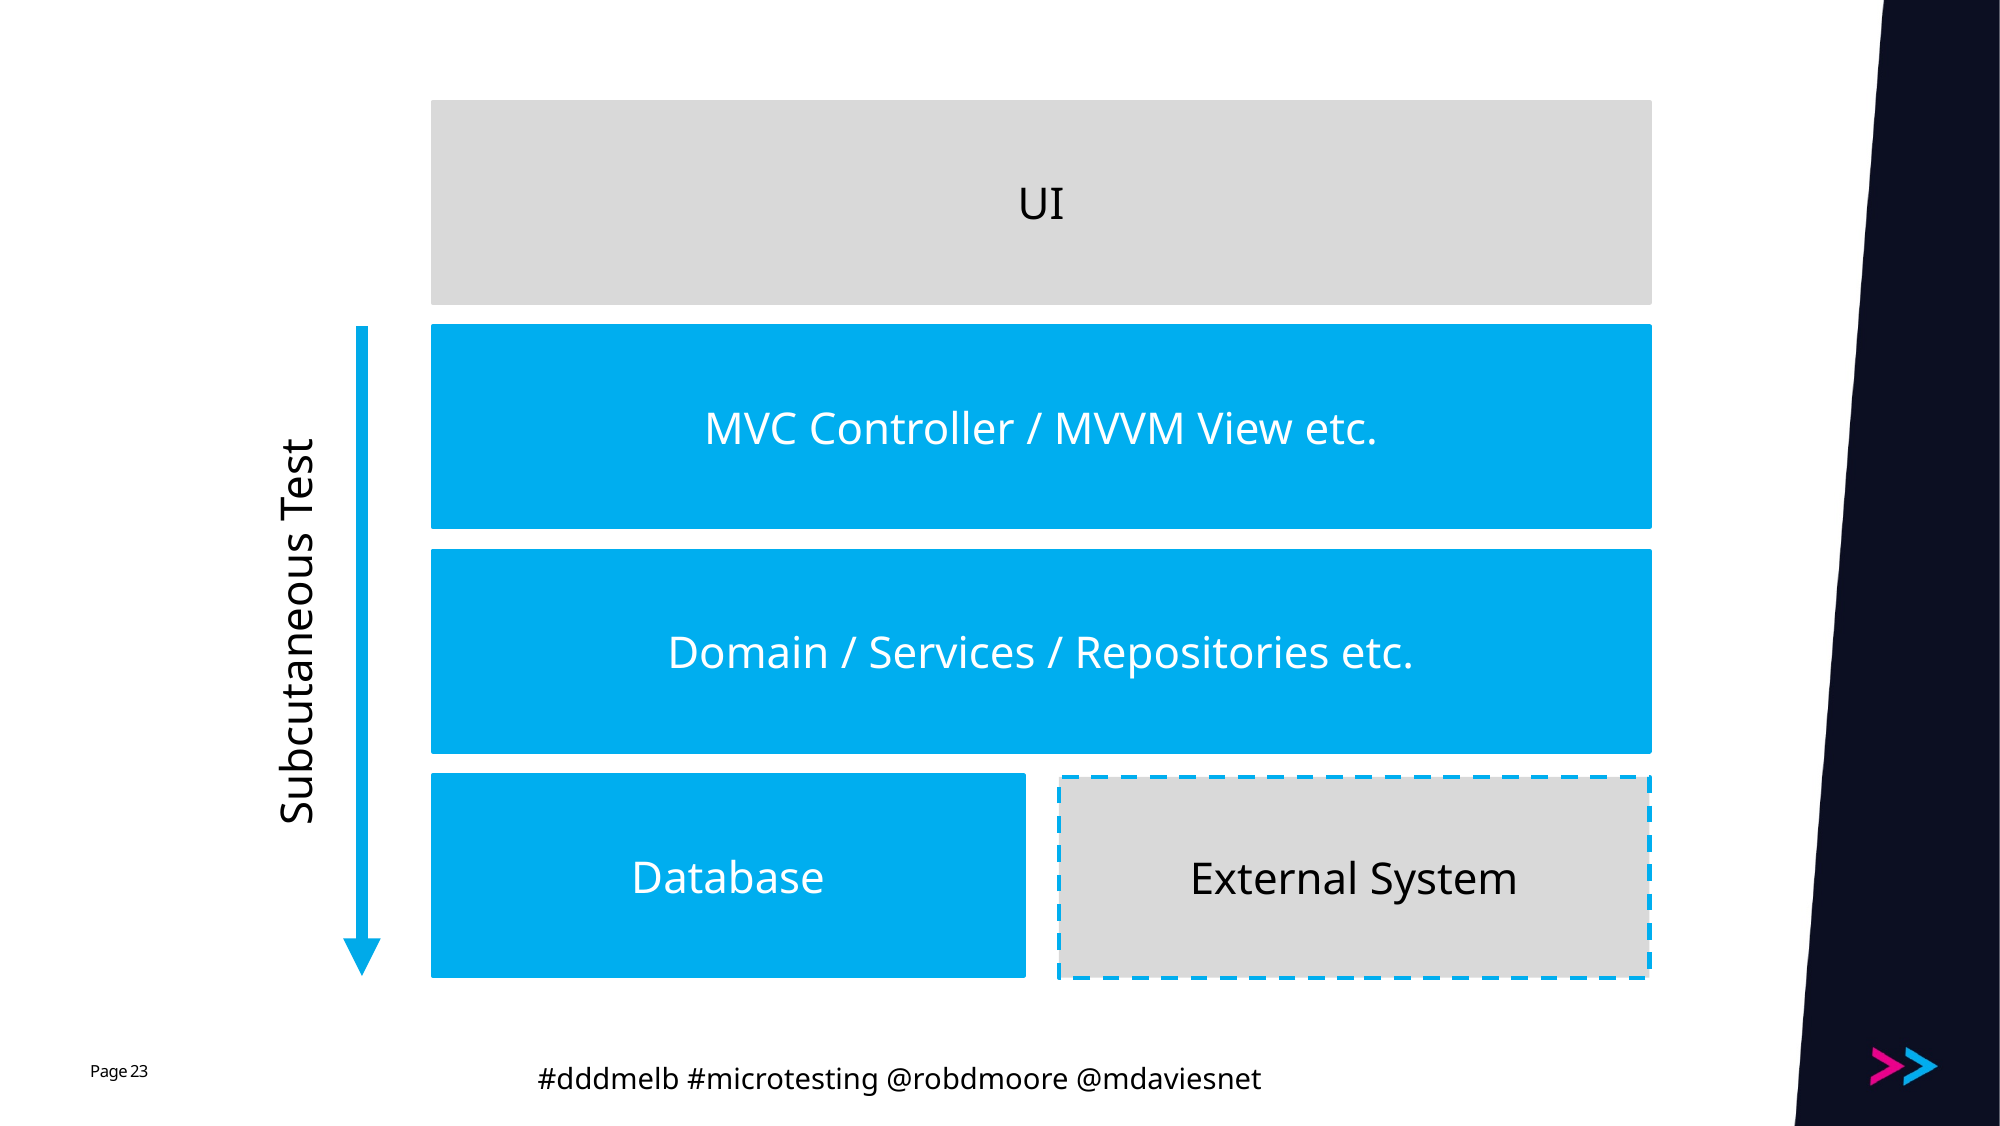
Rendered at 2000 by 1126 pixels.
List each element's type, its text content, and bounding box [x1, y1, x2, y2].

text_box UI [431, 100, 1652, 305]
text_box Subcutaneous Test [260, 462, 345, 840]
picture [0, 0, 2000, 1126]
slide_number 23 [130, 1061, 166, 1113]
text_box Database [431, 773, 1026, 978]
text_box Domain / Services / Repositories etc. [431, 549, 1652, 754]
text_box MVC Controller / MVVM View etc. [431, 324, 1652, 529]
text_box External System [1057, 775, 1652, 980]
